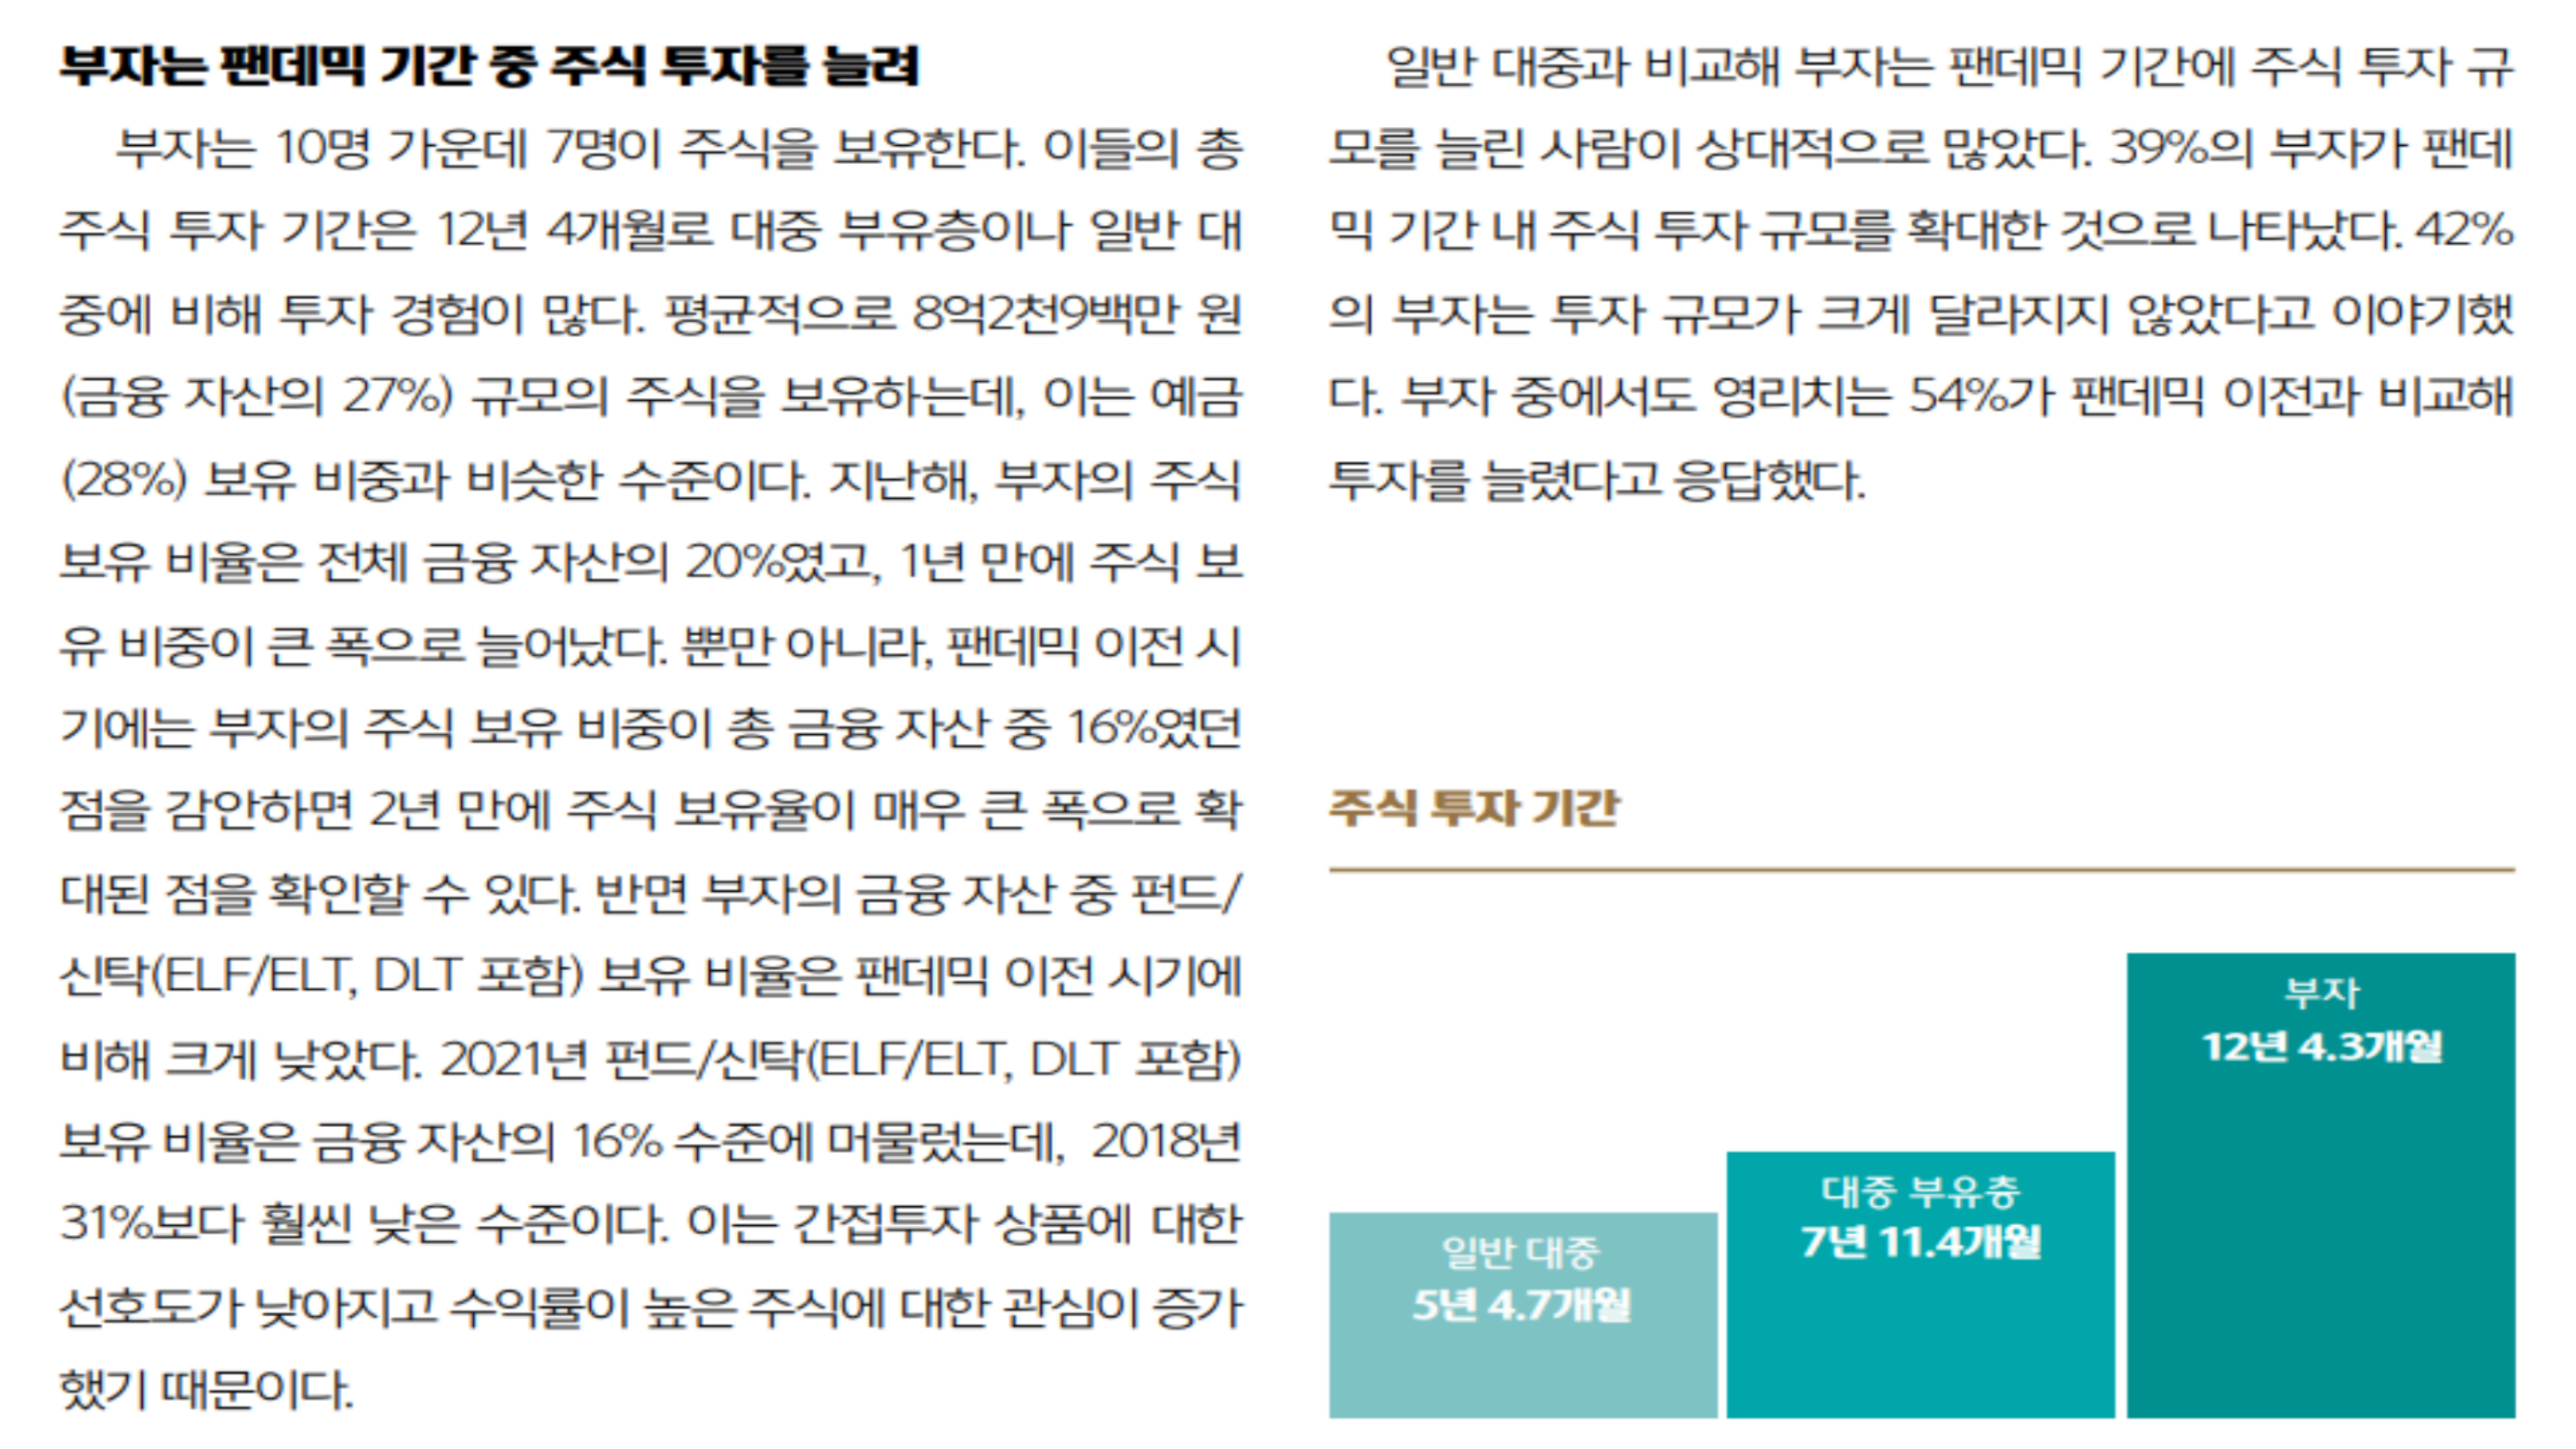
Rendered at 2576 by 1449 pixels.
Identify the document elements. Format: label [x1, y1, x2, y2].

text_box [0, 0, 2576, 1449]
